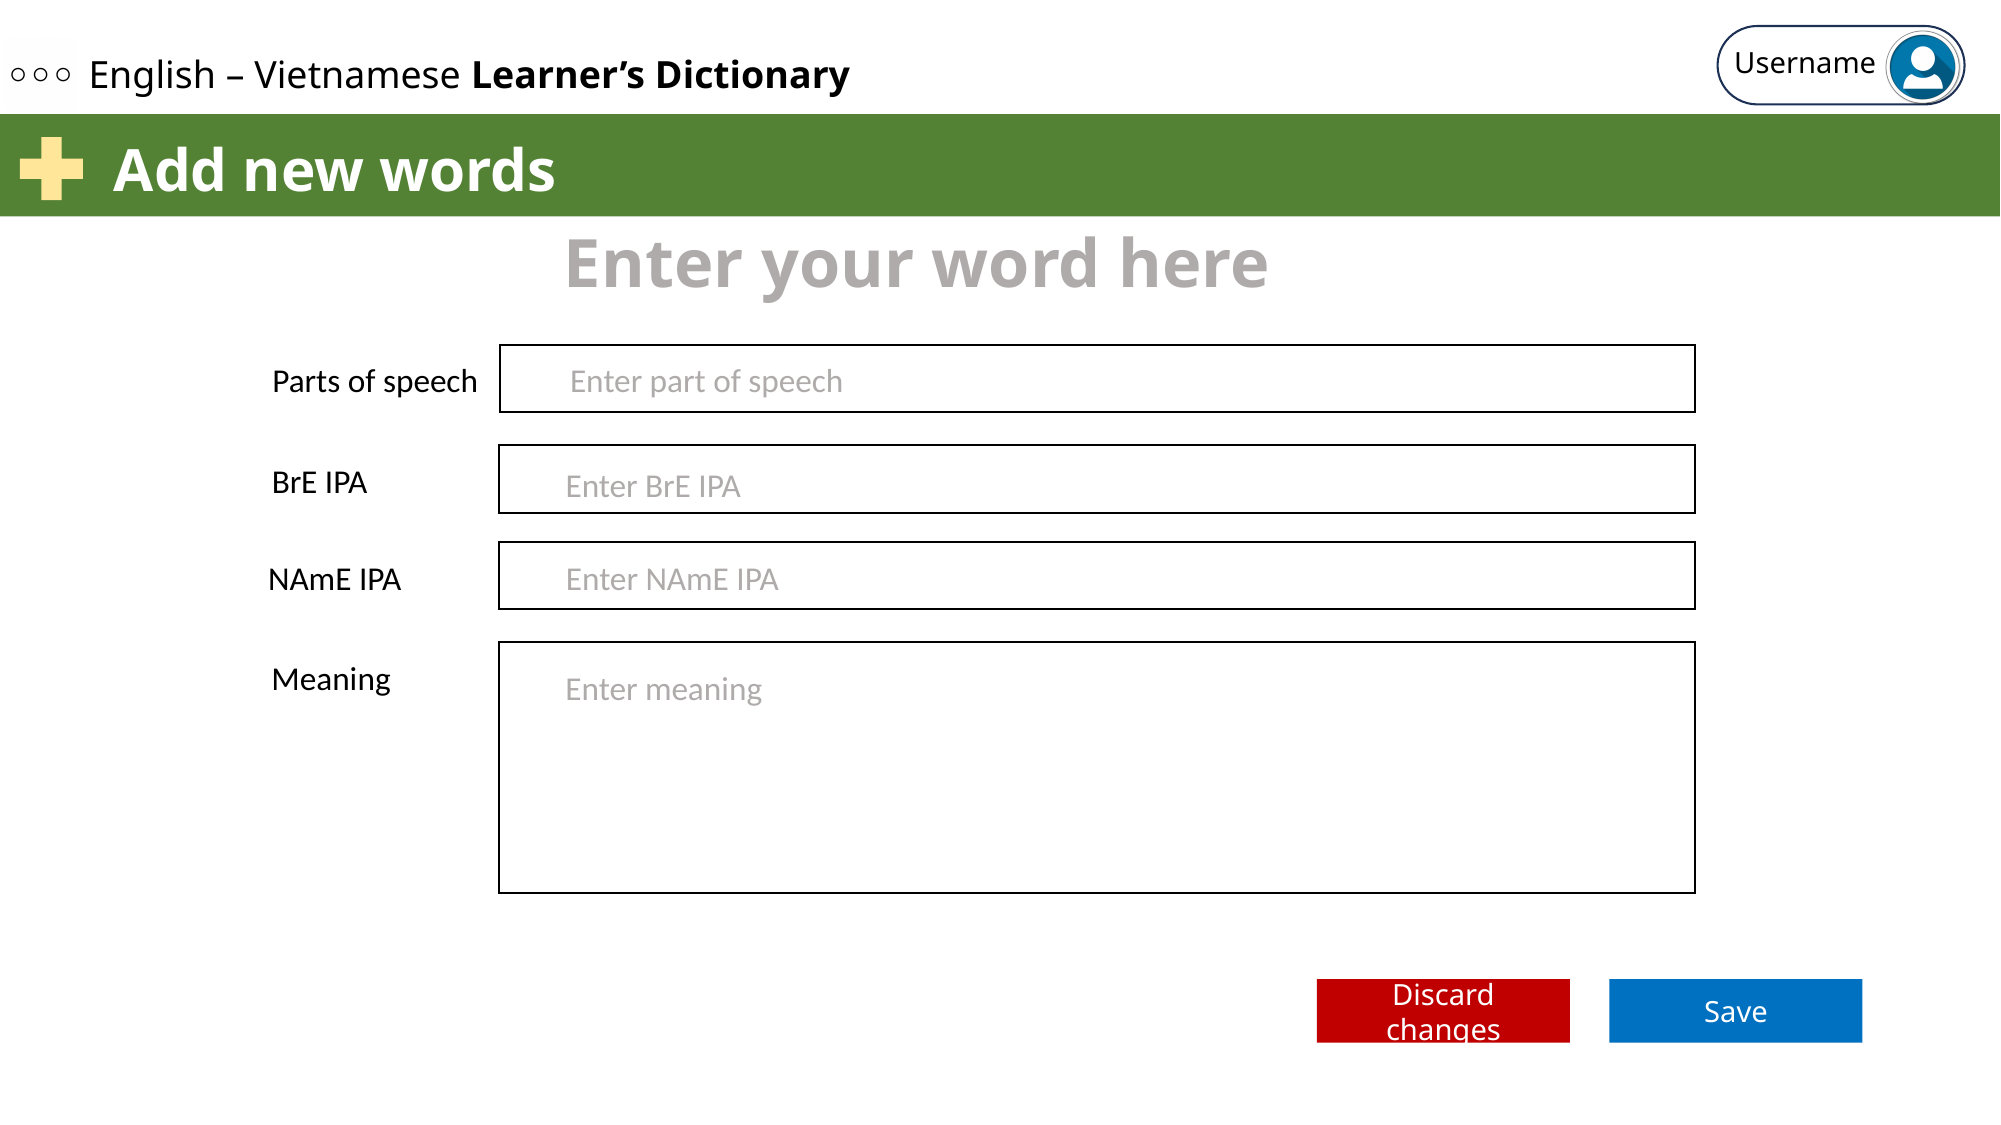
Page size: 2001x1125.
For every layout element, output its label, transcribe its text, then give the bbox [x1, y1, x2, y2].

text_box Save [1608, 978, 1864, 1044]
text_box [498, 444, 1696, 514]
text_box Add new words [99, 125, 572, 211]
text_box Username [1719, 37, 1885, 88]
text_box NAmE IPA [253, 549, 417, 604]
text_box [19, 136, 84, 201]
text_box Enter your word here [549, 213, 1408, 309]
text_box Parts of speech [257, 352, 494, 407]
text_box English – Vietnamese Learner’s Dictionary [77, 43, 866, 104]
text_box [1723, 88, 1931, 106]
text_box Enter NAmE IPA [550, 549, 794, 604]
text_box [1728, 24, 1945, 37]
picture [4, 38, 77, 111]
text_box Enter BrE IPA [550, 456, 757, 512]
text_box [1961, 46, 1966, 84]
picture [1885, 30, 1961, 105]
text_box Enter meaning [550, 660, 778, 715]
text_box BrE IPA [257, 452, 383, 508]
text_box [498, 641, 1696, 894]
text_box [498, 541, 1696, 610]
text_box [499, 344, 1696, 413]
text_box Discard changes [1316, 978, 1571, 1044]
text_box [0, 113, 2000, 217]
text_box Enter part of speech [555, 352, 859, 407]
text_box Meaning [256, 650, 406, 705]
